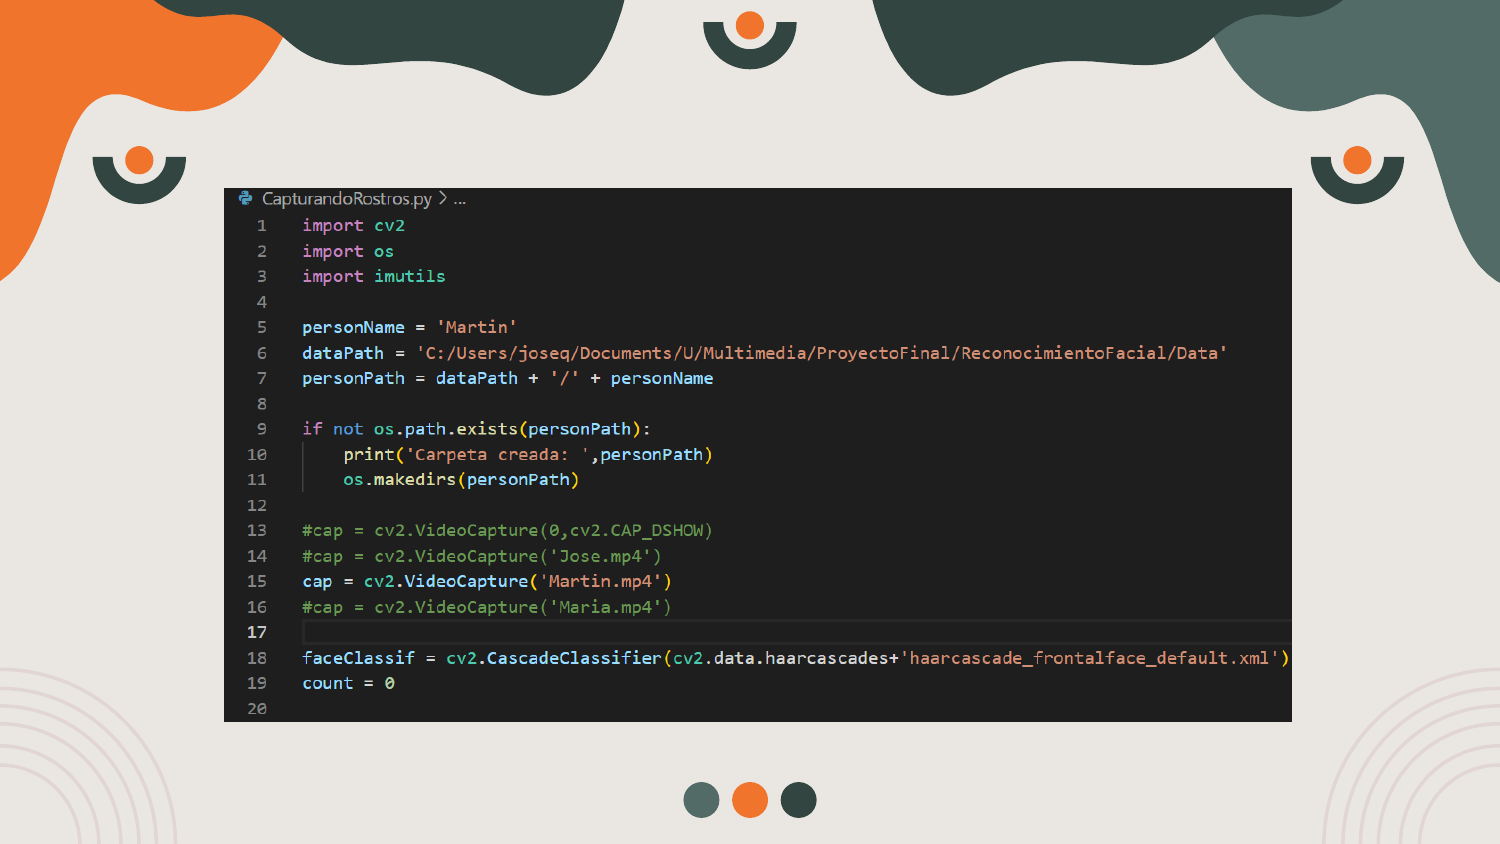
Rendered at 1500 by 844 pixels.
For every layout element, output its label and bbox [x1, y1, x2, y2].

text_box [92, 145, 187, 205]
text_box [1310, 145, 1405, 205]
text_box [0, 0, 625, 284]
picture [224, 188, 1292, 723]
text_box [872, 0, 1500, 284]
